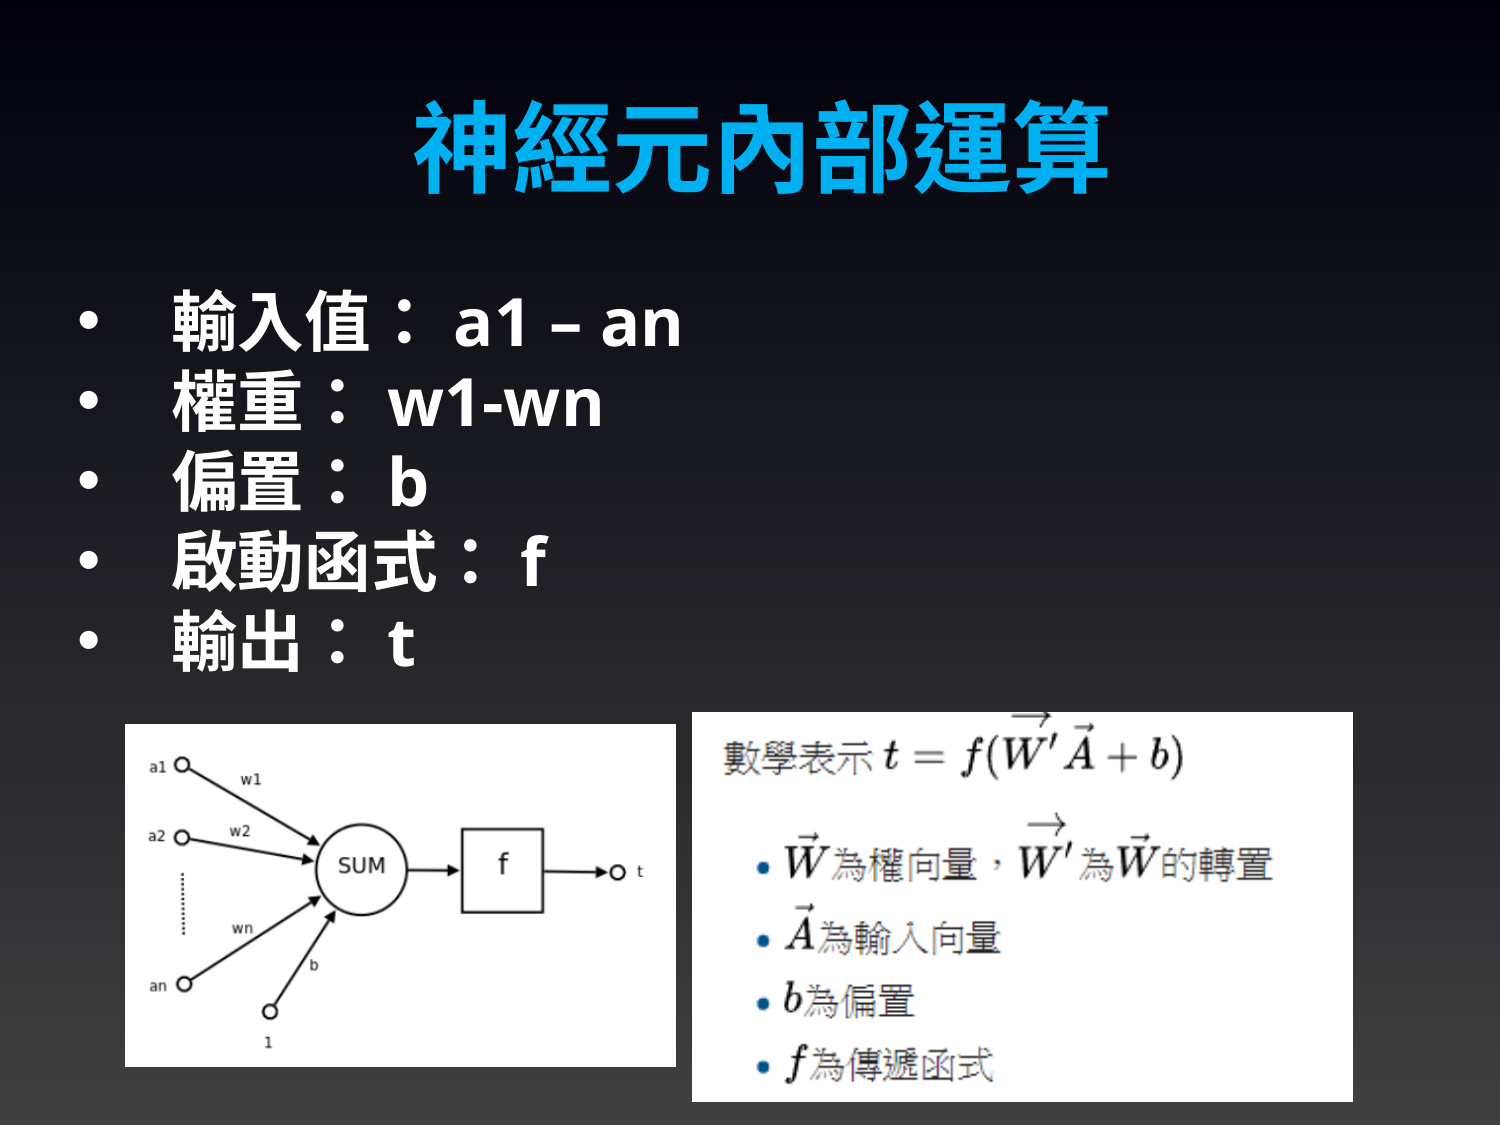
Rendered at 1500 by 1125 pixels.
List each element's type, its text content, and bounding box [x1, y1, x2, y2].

text_box 輸入值：a1 – an 權重：w1-wn 偏置：b 啟動函式：f 輸出：t [62, 272, 1413, 687]
text_box 神經元內部運算 [162, 58, 1363, 221]
picture [691, 711, 1353, 1103]
picture [124, 723, 677, 1067]
